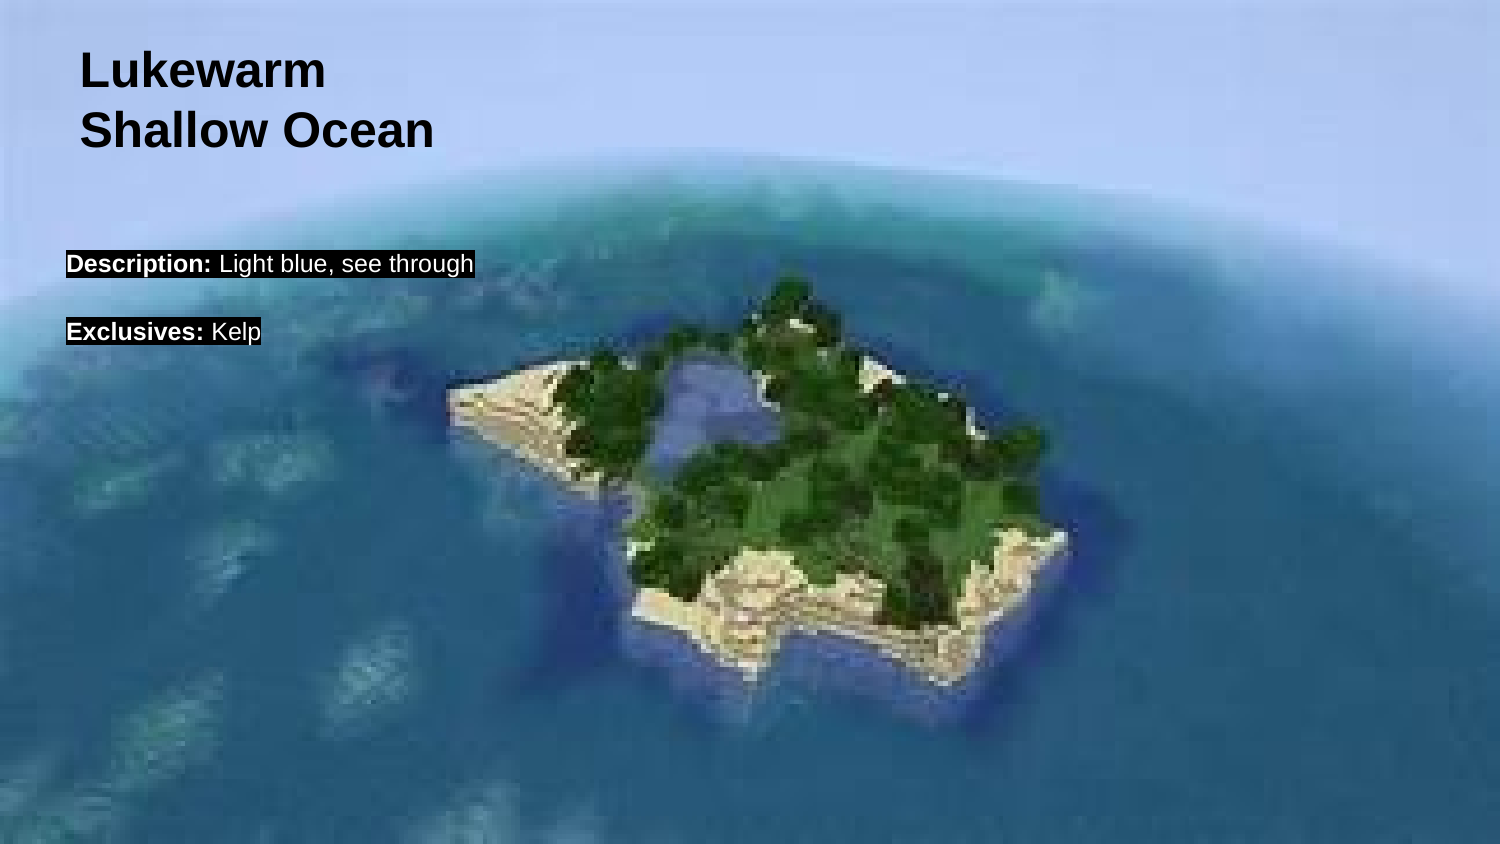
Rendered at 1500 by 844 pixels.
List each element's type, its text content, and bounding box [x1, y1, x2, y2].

picture [0, 0, 1500, 844]
title Lukewarm Shallow Ocean [64, 48, 526, 173]
list Description: Light blue, see through Exclusives: Kelp [51, 227, 512, 750]
